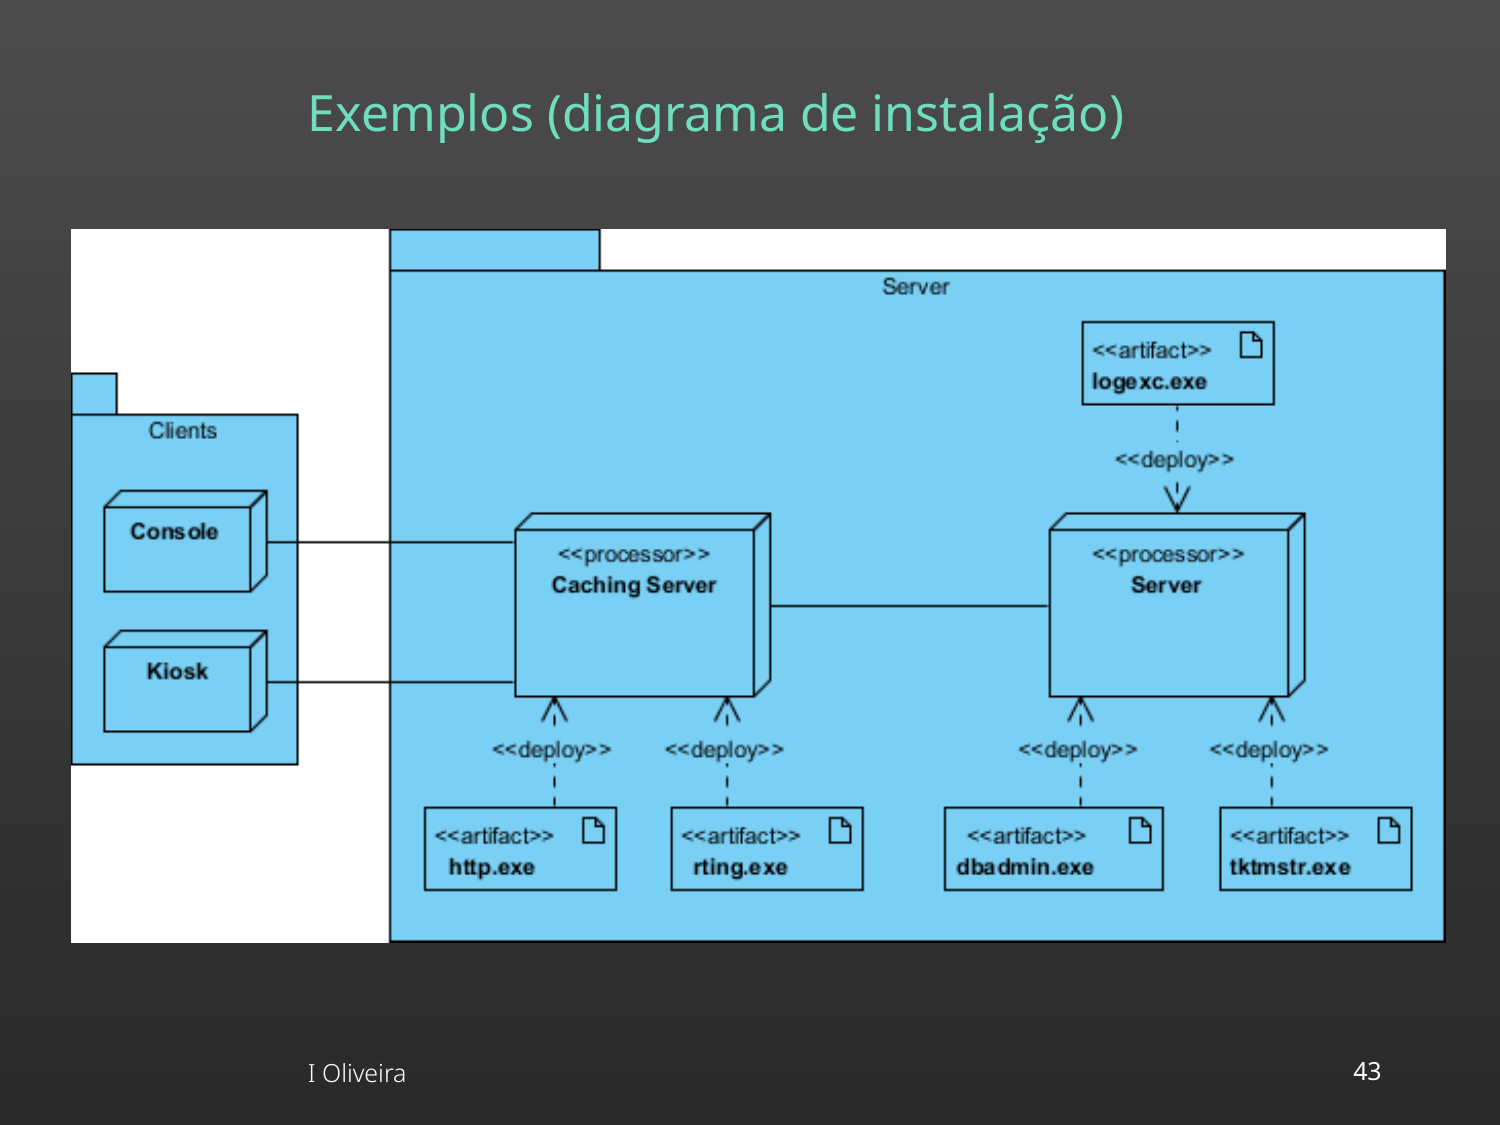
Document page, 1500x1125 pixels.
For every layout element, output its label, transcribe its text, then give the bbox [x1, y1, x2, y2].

slide_number ‹#› [1059, 1042, 1397, 1103]
footer I Oliveira [292, 1042, 1004, 1103]
title Exemplos (diagrama de instalação) [292, 59, 1397, 171]
picture [71, 229, 1447, 944]
